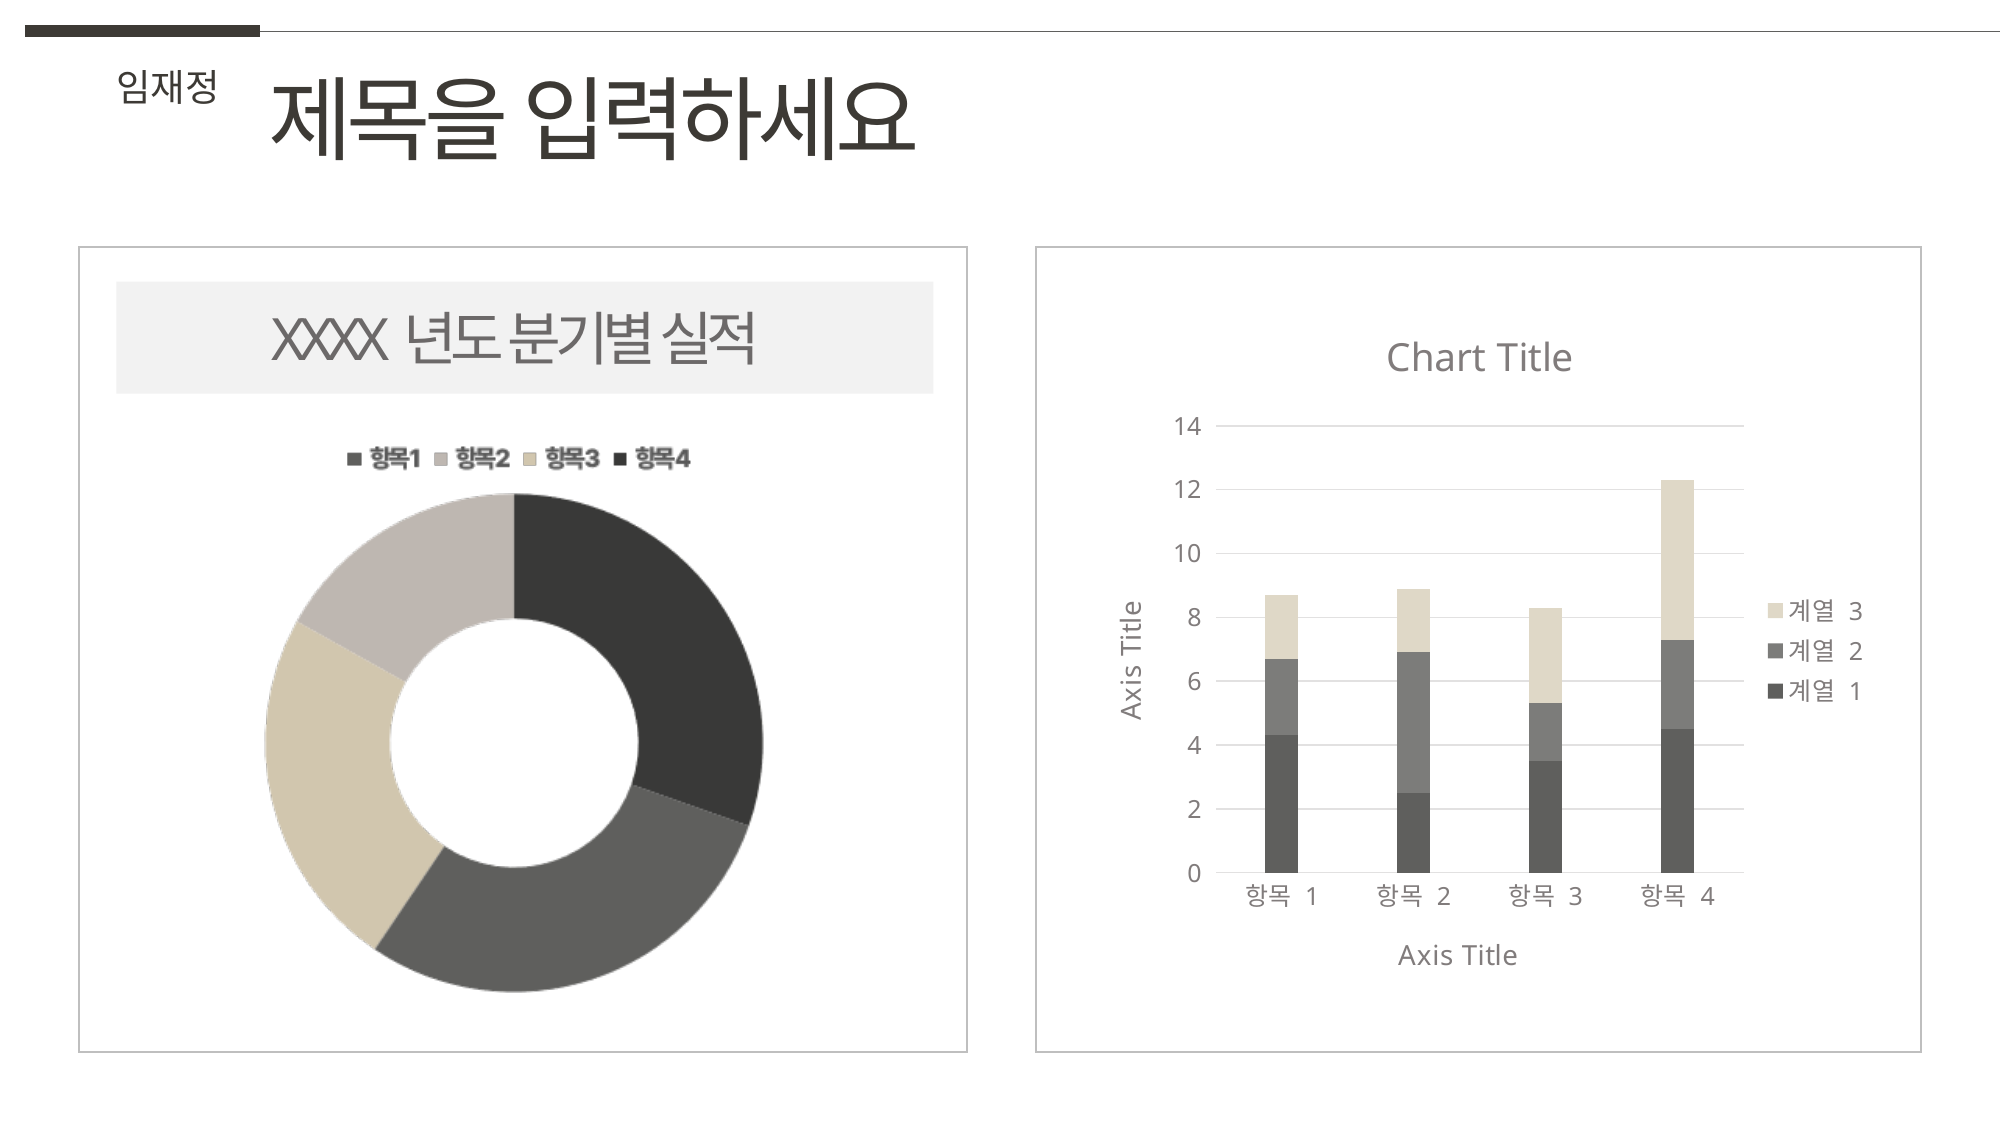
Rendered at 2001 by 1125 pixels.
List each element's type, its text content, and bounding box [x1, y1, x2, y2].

picture [117, 422, 915, 1007]
text_box XXXX년도 분기별 실적 [256, 294, 776, 380]
text_box [1035, 246, 1922, 1053]
text_box 제목을 입력하세요 [253, 54, 935, 179]
text_box 임재정 [101, 56, 235, 117]
chart [1076, 295, 1884, 1007]
text_box [78, 246, 968, 1053]
text_box [115, 280, 934, 395]
